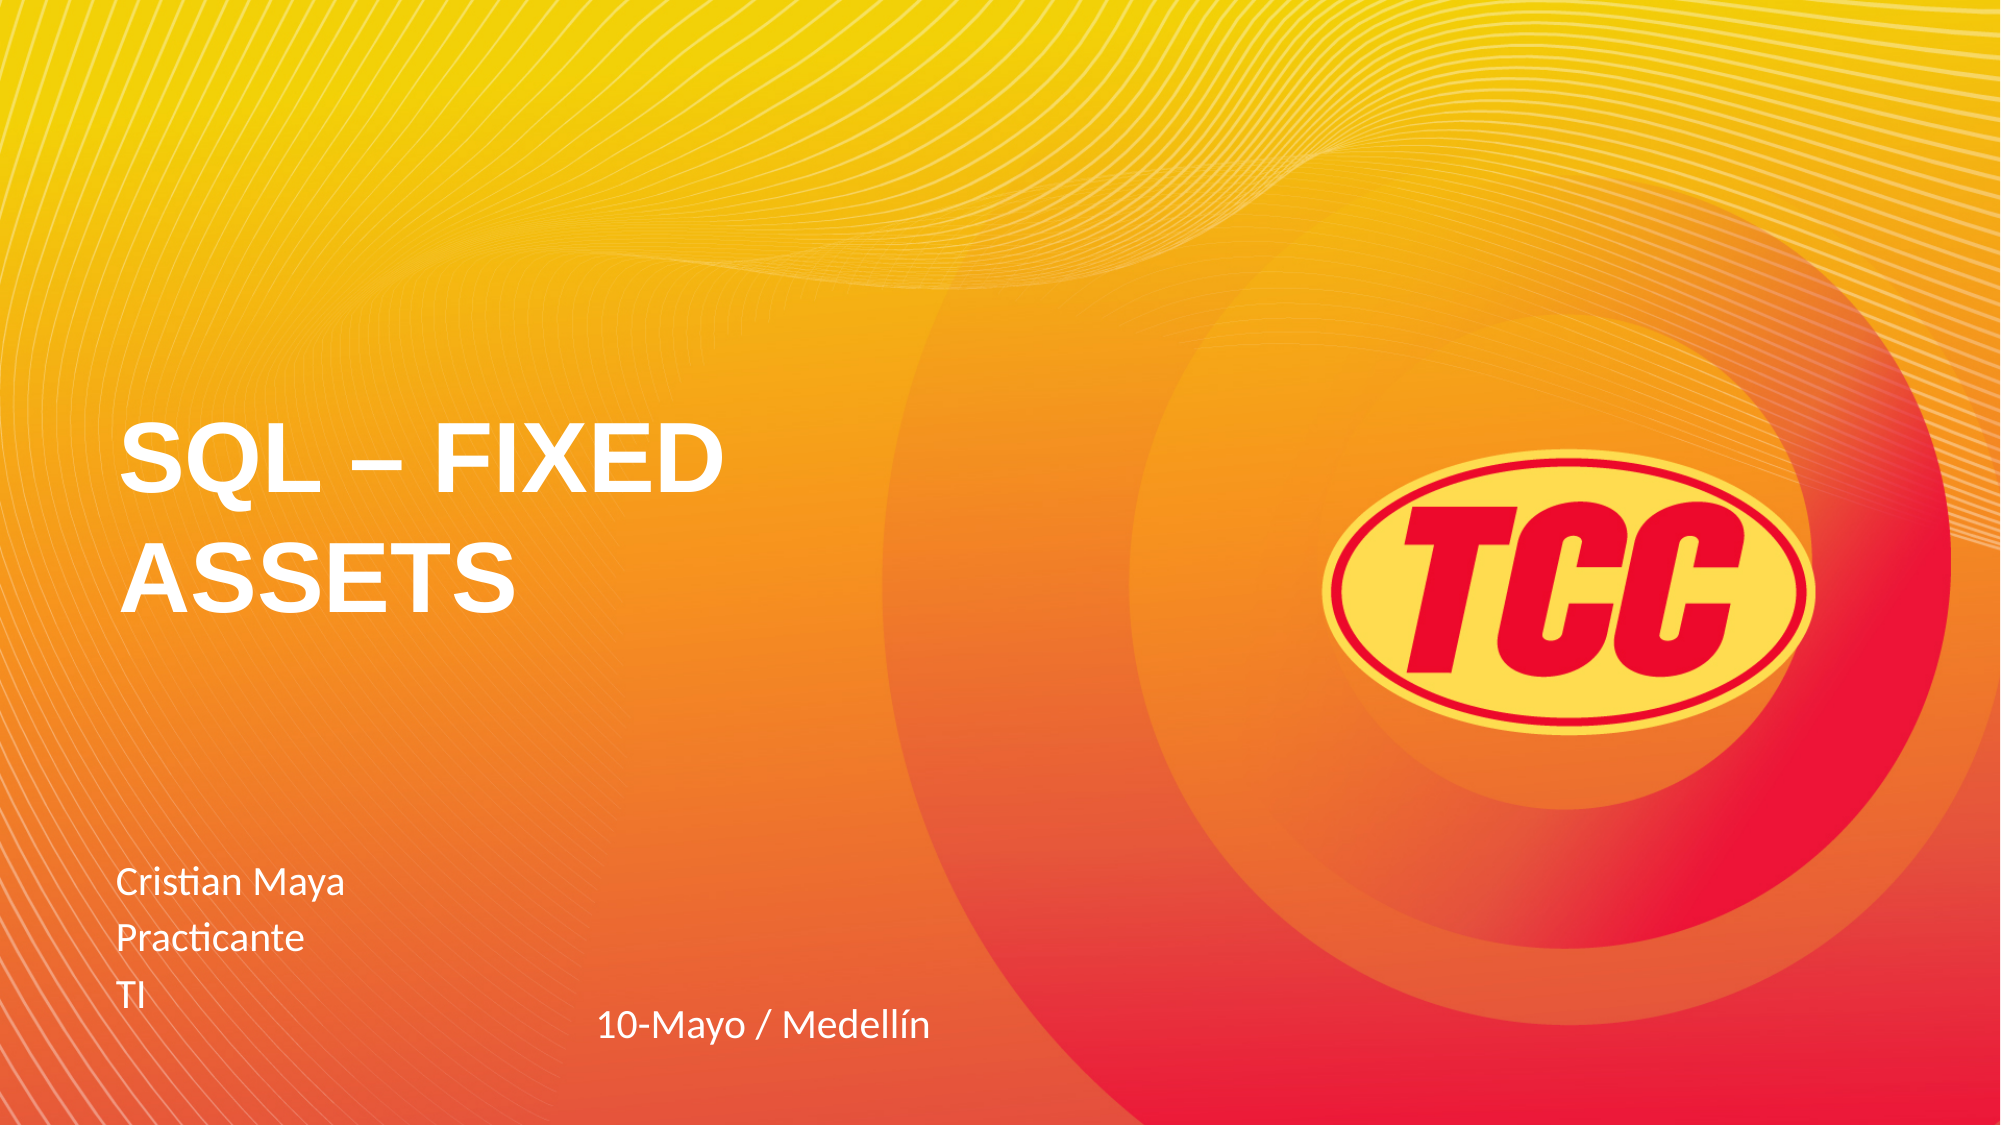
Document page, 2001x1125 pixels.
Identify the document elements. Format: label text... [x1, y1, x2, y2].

list Cristian Maya [100, 851, 644, 907]
subtitle SQL – FIXED ASSETS [103, 385, 961, 577]
picture [0, 0, 2001, 1125]
list Practicante [100, 907, 644, 965]
list TI [100, 965, 644, 1023]
list 10-Mayo / Medellín [580, 995, 961, 1054]
